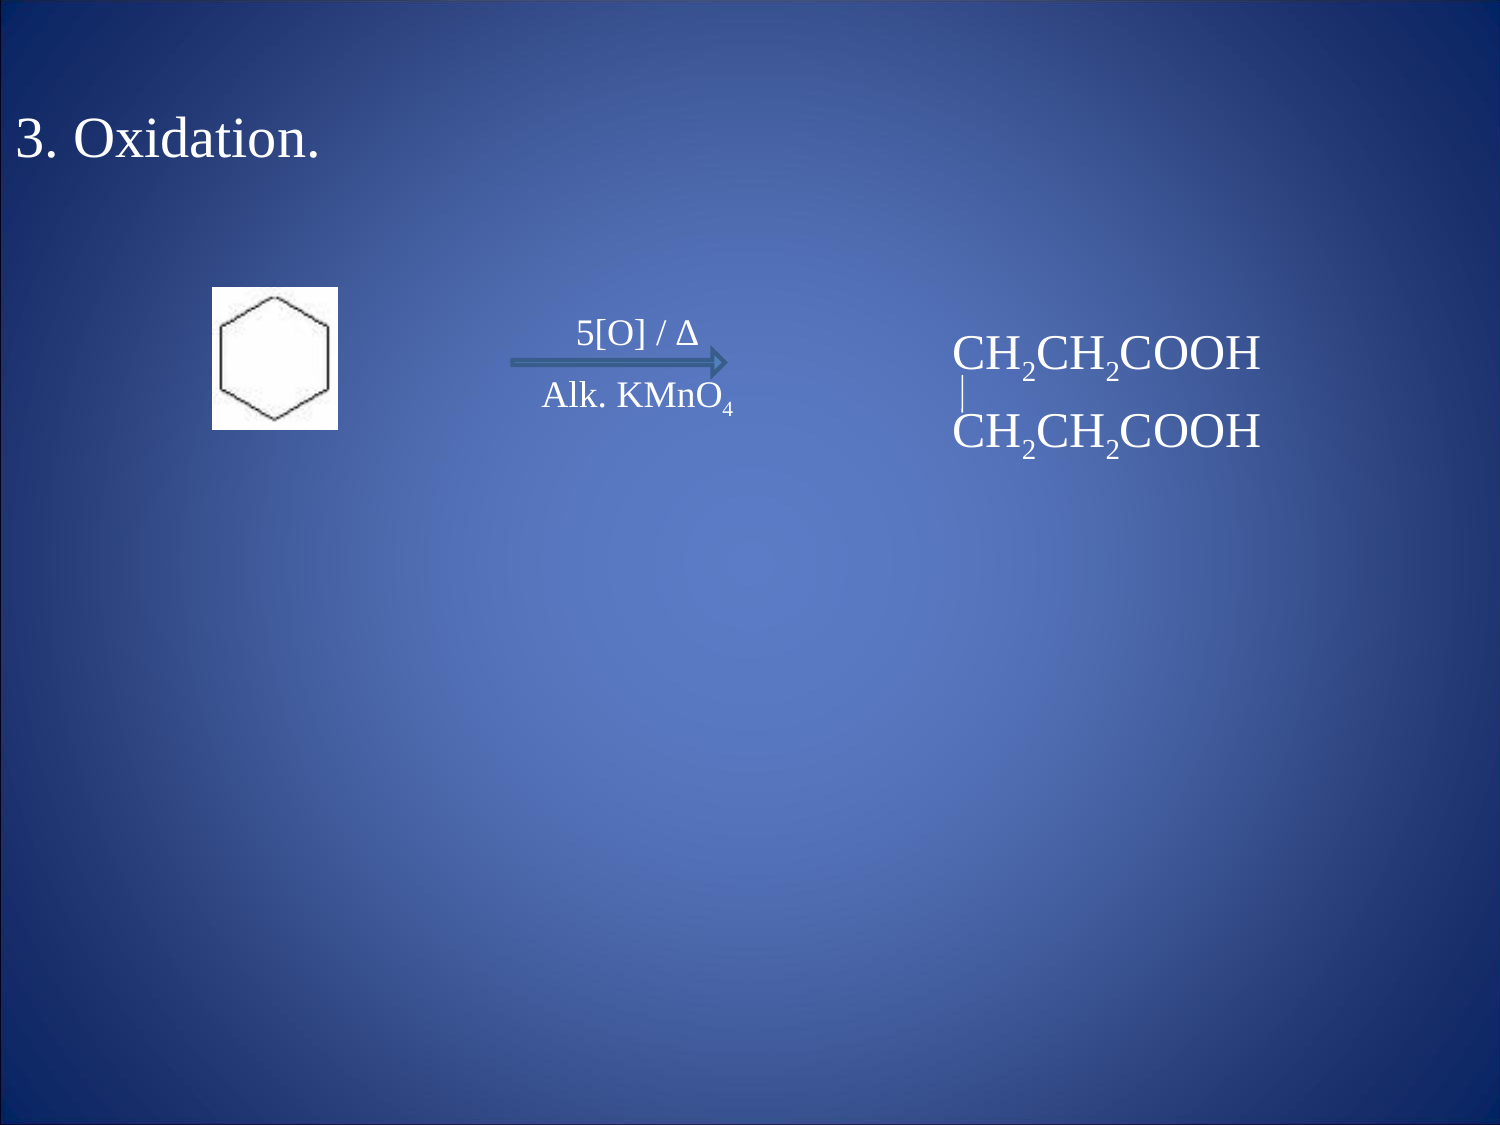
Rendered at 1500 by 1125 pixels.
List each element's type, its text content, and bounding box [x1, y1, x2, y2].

text_box [512, 350, 725, 362]
text_box Alk. KMnO4 [341, 362, 950, 429]
subtitle 3. Oxidation. CH2CH2COOH CH2CH2COOH [0, 0, 1500, 1125]
text_box 5[O] / ∆ [341, 299, 950, 360]
picture [212, 287, 338, 430]
